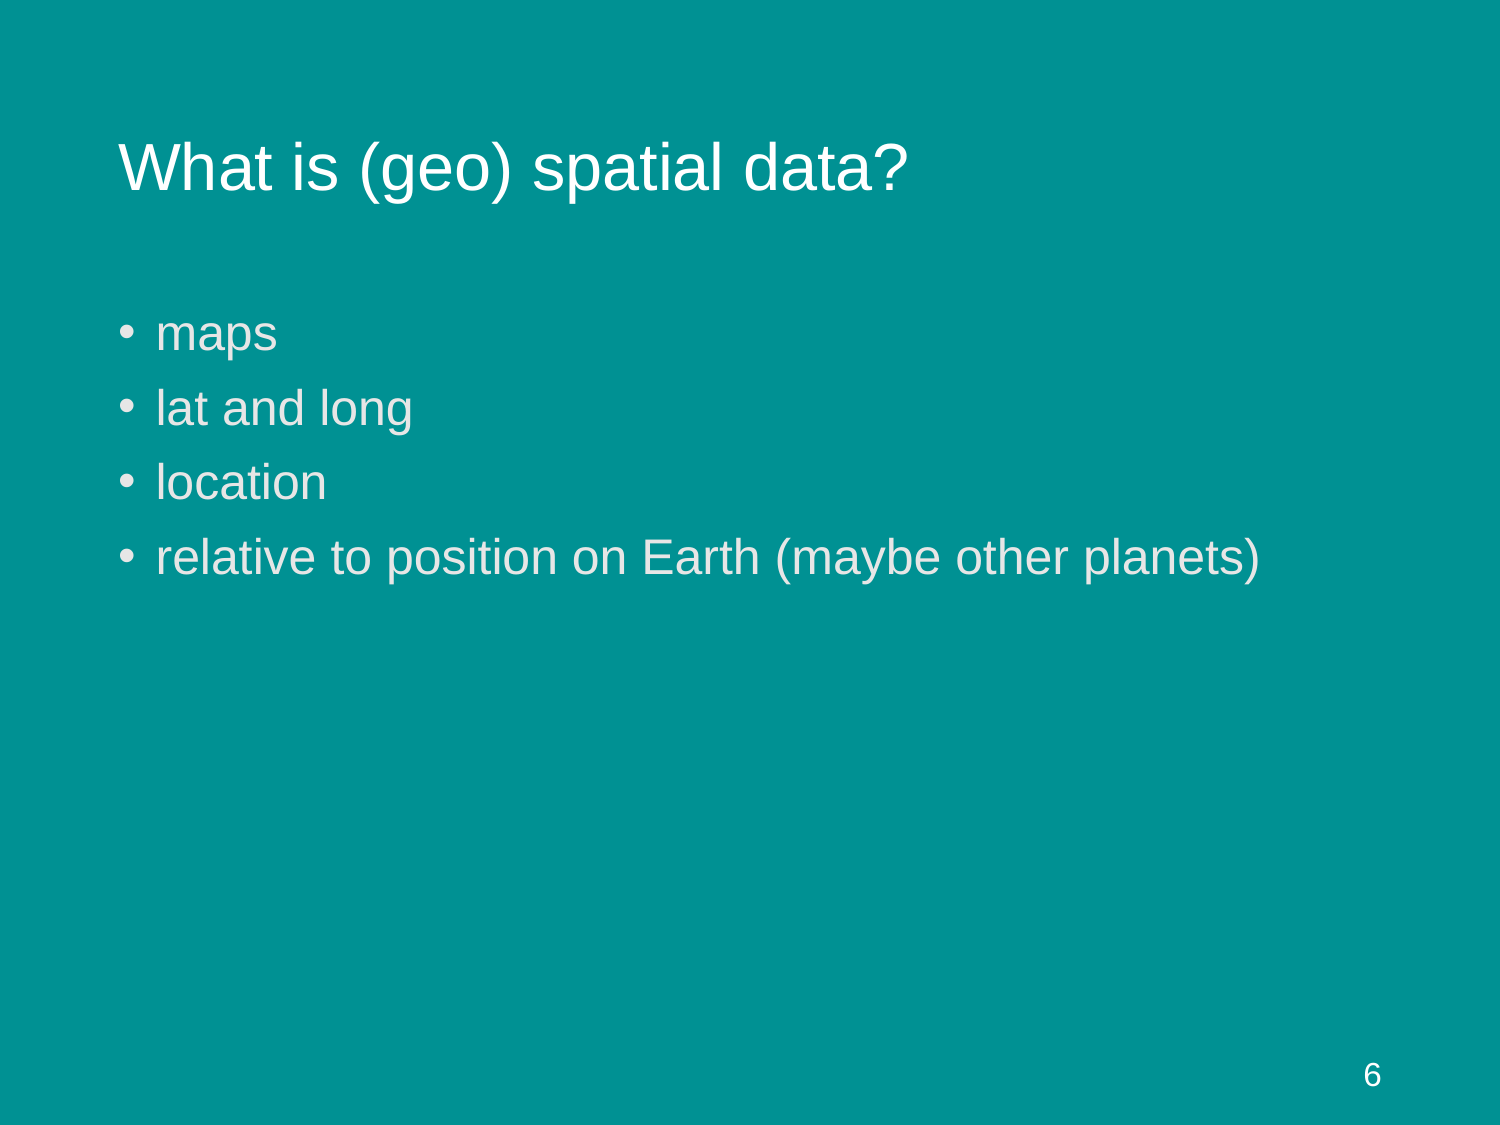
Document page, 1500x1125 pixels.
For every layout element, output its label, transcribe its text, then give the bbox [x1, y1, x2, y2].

title What is (geo) spatial data? [103, 59, 1397, 278]
slide_number 6 [1059, 1042, 1397, 1103]
list maps lat and long location relative to position on Earth (maybe other planets) [103, 299, 1397, 1014]
